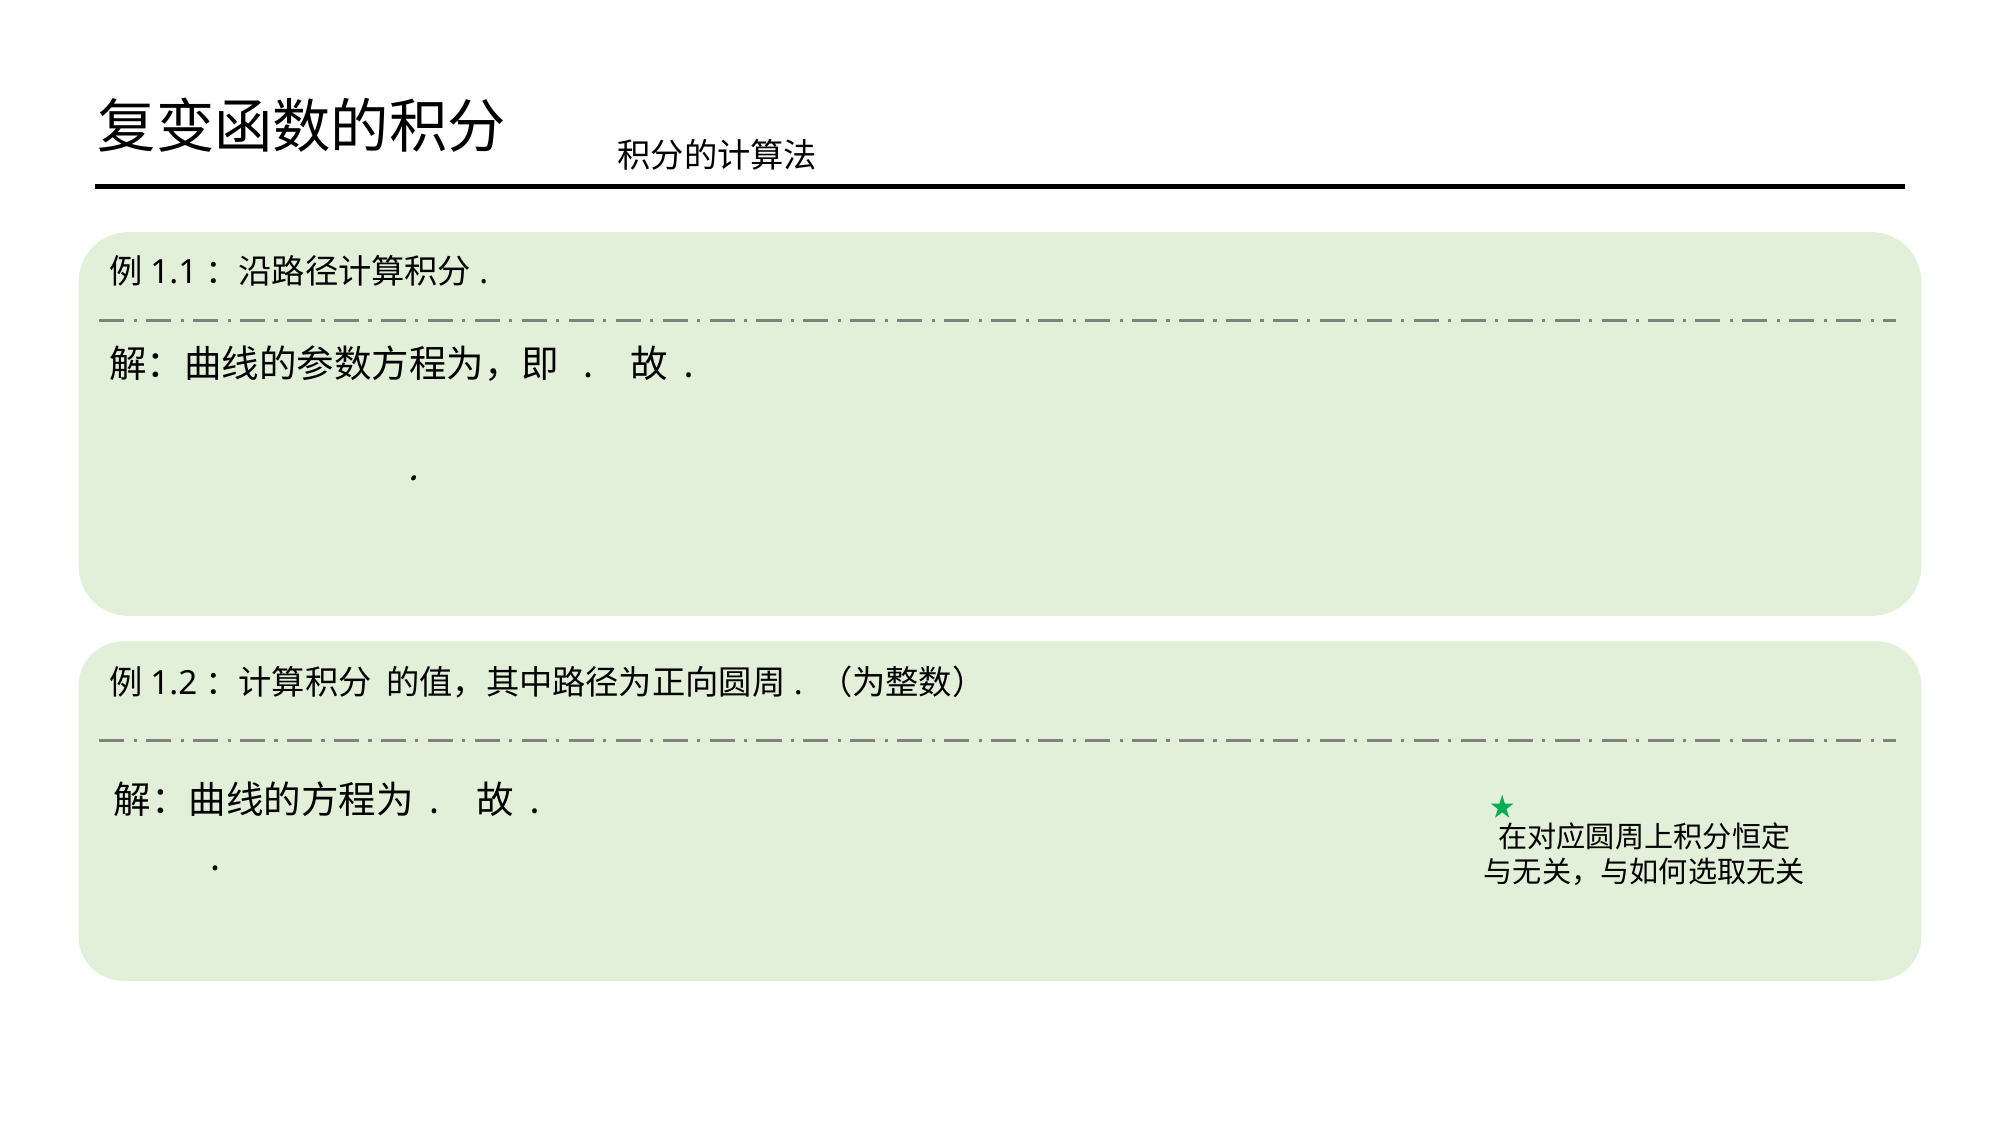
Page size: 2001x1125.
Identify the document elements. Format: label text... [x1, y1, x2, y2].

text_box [78, 641, 1922, 981]
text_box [78, 231, 1922, 616]
text_box 复变函数的积分 [83, 81, 603, 167]
text_box 积分的计算法 [603, 127, 848, 182]
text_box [1388, 775, 1901, 934]
